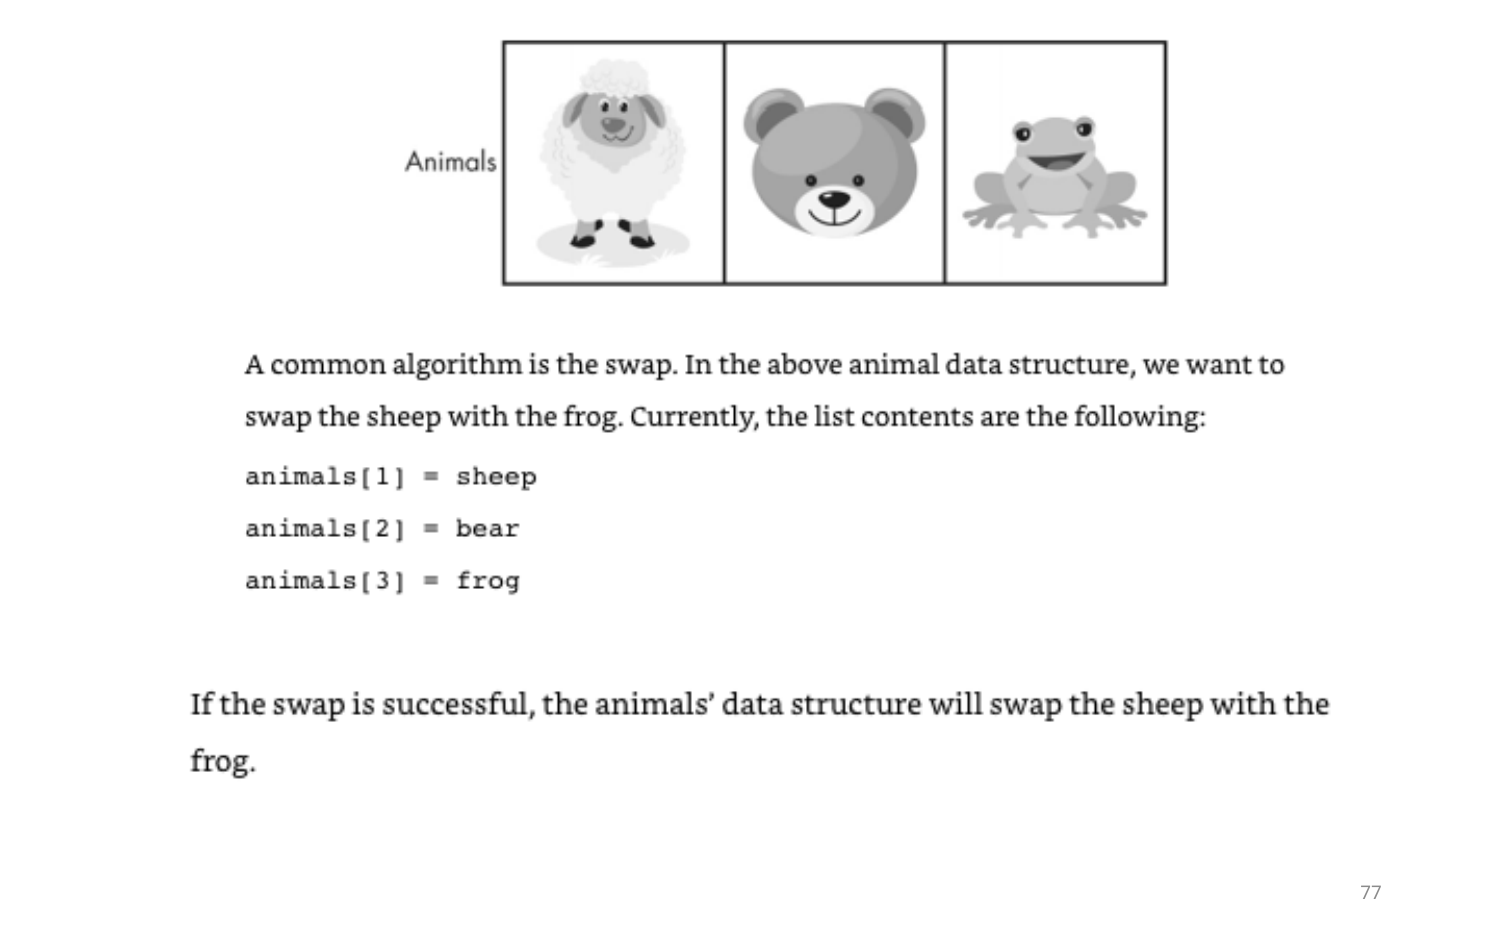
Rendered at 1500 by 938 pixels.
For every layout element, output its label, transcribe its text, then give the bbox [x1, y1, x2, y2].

picture [193, 18, 1350, 614]
slide_number 77 [1059, 868, 1397, 919]
picture [148, 649, 1376, 822]
